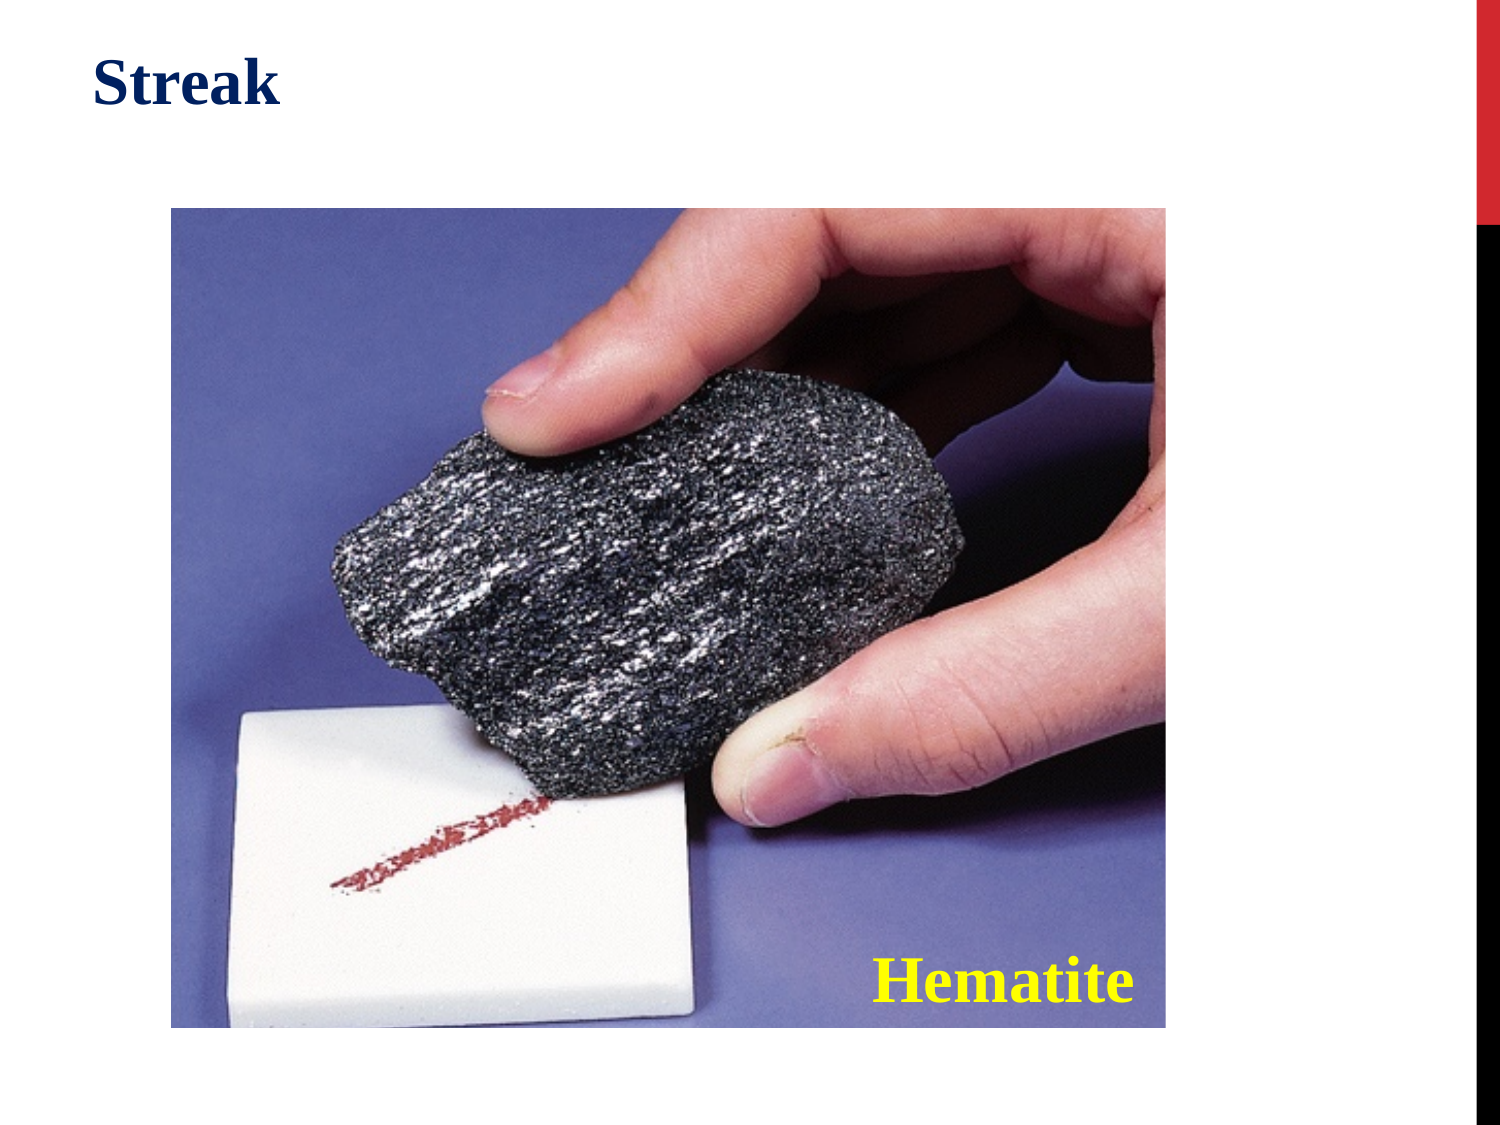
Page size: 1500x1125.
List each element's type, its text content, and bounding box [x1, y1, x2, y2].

picture [170, 207, 1167, 1028]
text_box Streak [77, 30, 296, 126]
